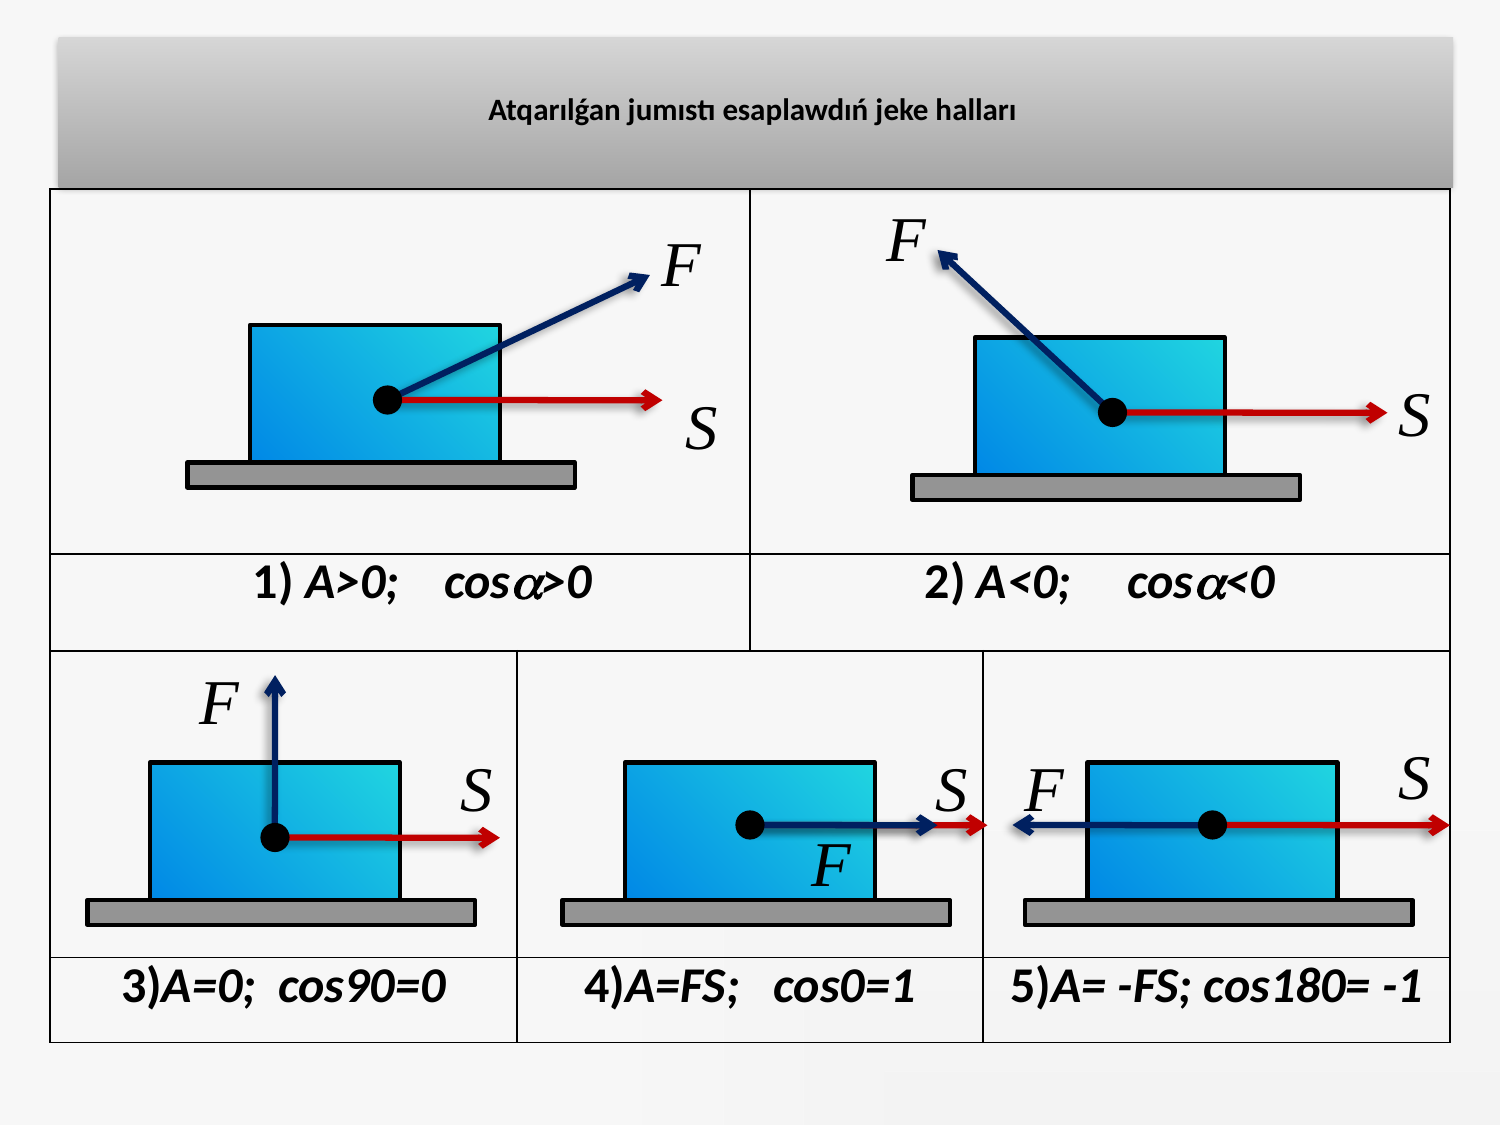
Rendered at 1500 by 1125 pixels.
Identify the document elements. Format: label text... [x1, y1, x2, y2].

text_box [1087, 762, 1384, 824]
table_cell 3)A=0; cos90=0 [51, 958, 516, 1042]
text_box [1024, 834, 1413, 926]
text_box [674, 374, 735, 466]
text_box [874, 187, 946, 273]
table_cell 4)A=FS; cos0=1 [518, 958, 982, 1042]
table_cell [518, 652, 982, 957]
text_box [87, 762, 476, 926]
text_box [187, 324, 576, 488]
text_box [1012, 737, 1084, 823]
table_cell [984, 652, 1449, 957]
table_cell 5)A= -FS; cos180= -1 [984, 958, 1449, 1042]
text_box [187, 649, 259, 736]
title Atqarılǵan jumıstı esaplawdıń jeke halları [58, 37, 1454, 188]
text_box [924, 737, 985, 828]
table_cell 2) A<0; cos<0 [751, 555, 1449, 650]
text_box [387, 274, 651, 399]
table_header [51, 190, 749, 553]
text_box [1387, 362, 1448, 453]
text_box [649, 212, 721, 298]
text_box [937, 249, 1113, 413]
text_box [912, 337, 1301, 501]
table_cell [51, 652, 516, 957]
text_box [562, 762, 951, 926]
table_cell 1) А>0; cos>0 [51, 555, 749, 650]
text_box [799, 812, 871, 898]
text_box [449, 737, 510, 828]
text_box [1387, 724, 1448, 816]
table_header [751, 190, 1449, 553]
